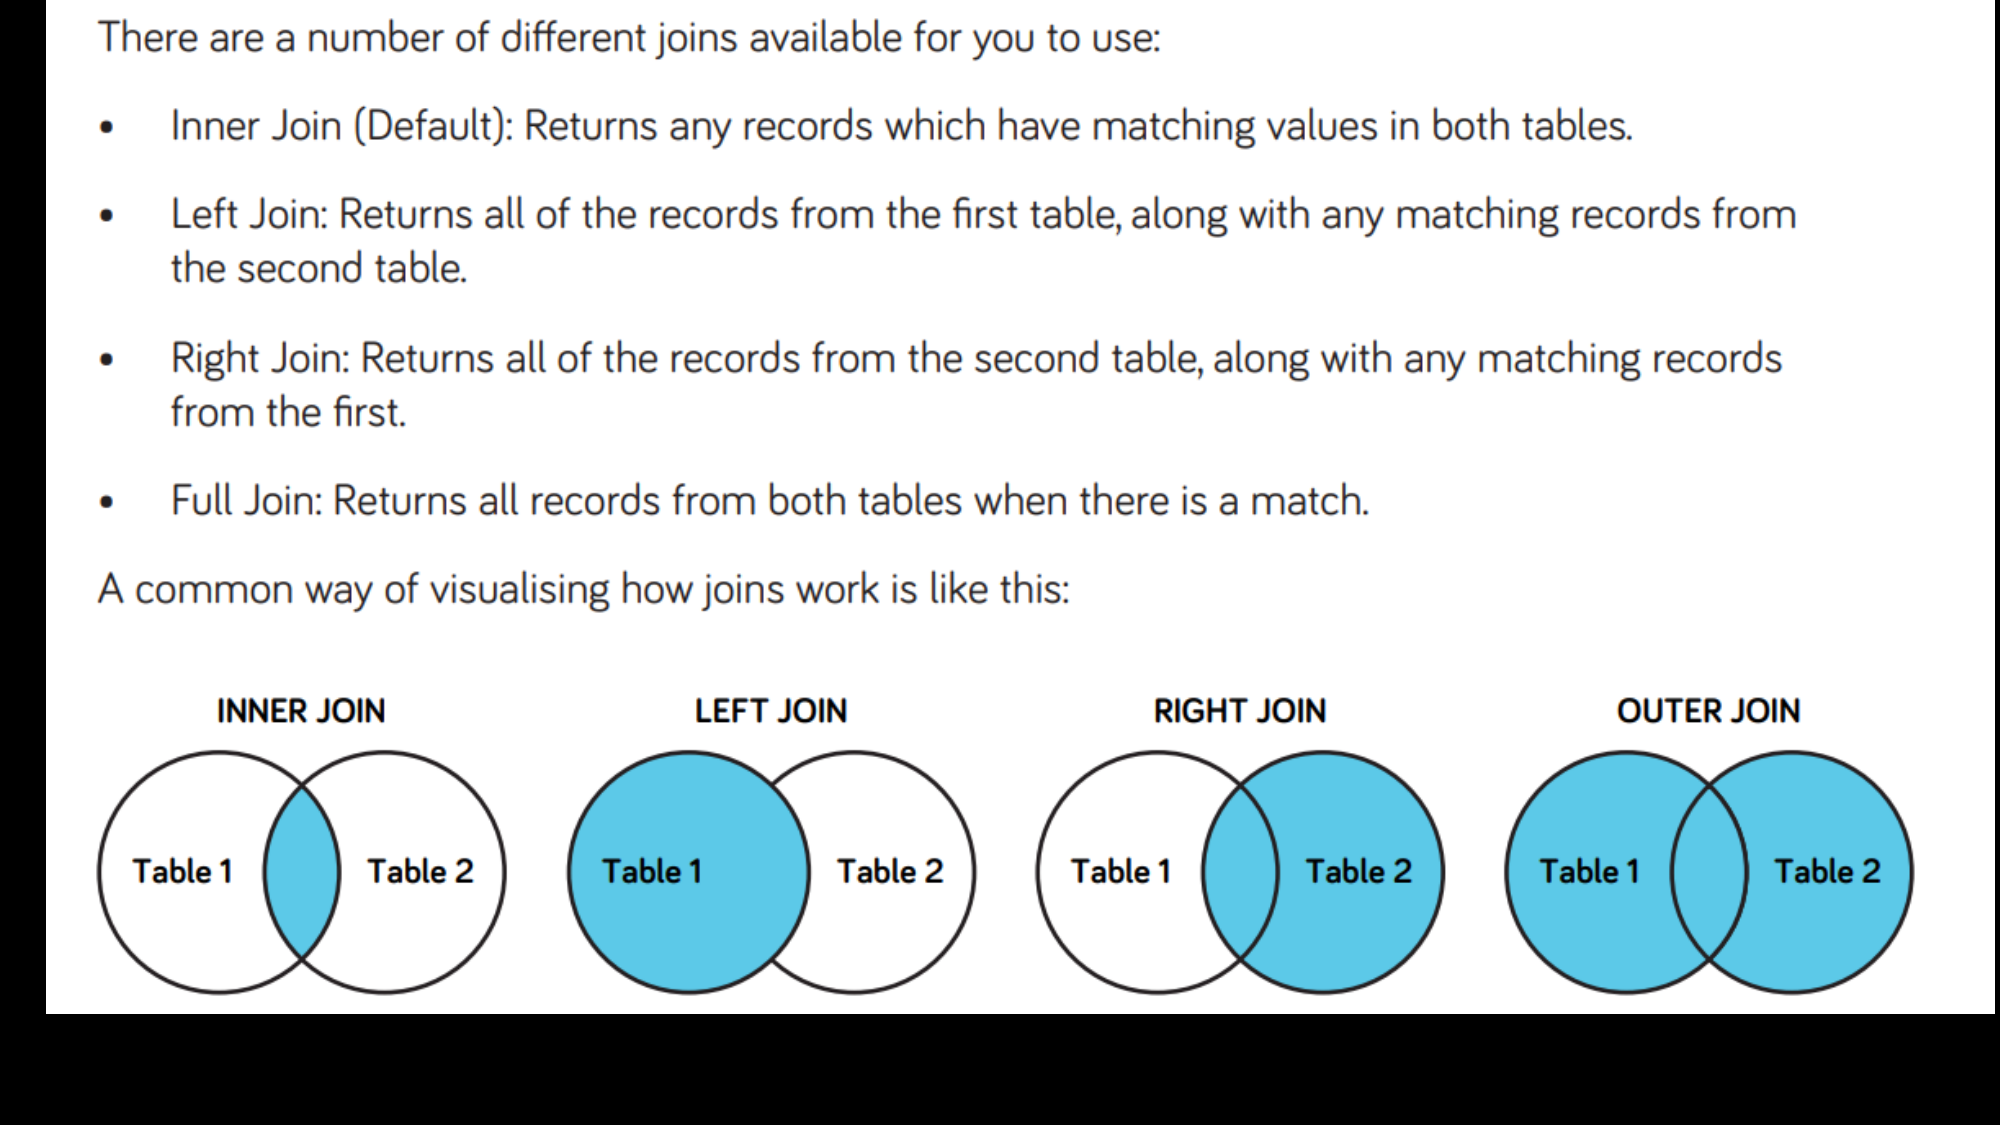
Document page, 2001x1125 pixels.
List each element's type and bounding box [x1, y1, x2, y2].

picture [46, 0, 1995, 1014]
